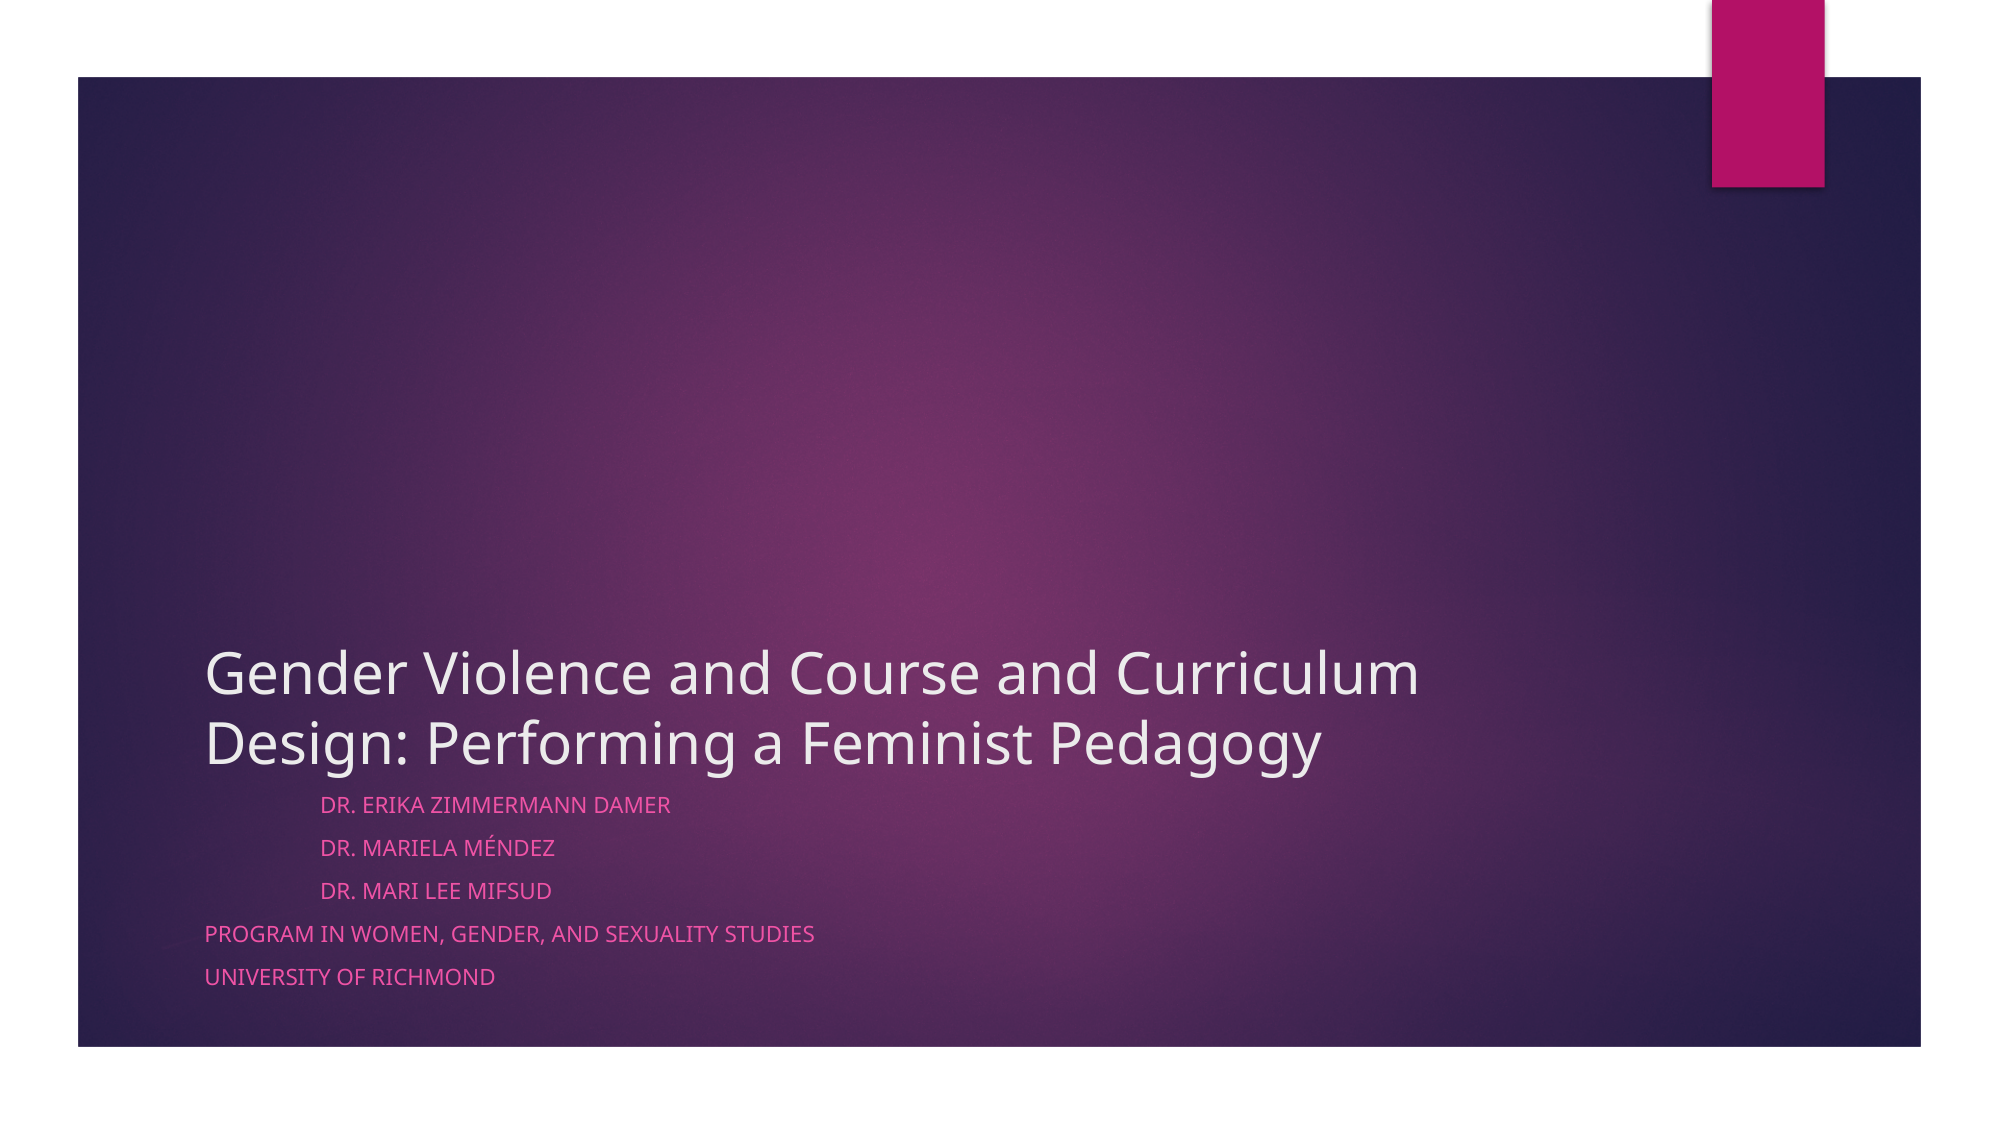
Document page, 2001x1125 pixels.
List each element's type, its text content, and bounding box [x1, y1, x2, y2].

subtitle Dr. Erika zimmermann damer Dr. Mariela méndez Dr. mari lee Mifsud Program in women, gender, and sexuality studies university of richmond [189, 783, 1638, 1015]
title Gender Violence and Course and Curriculum Design: Performing a Feminist Pedagogy [189, 344, 1638, 783]
